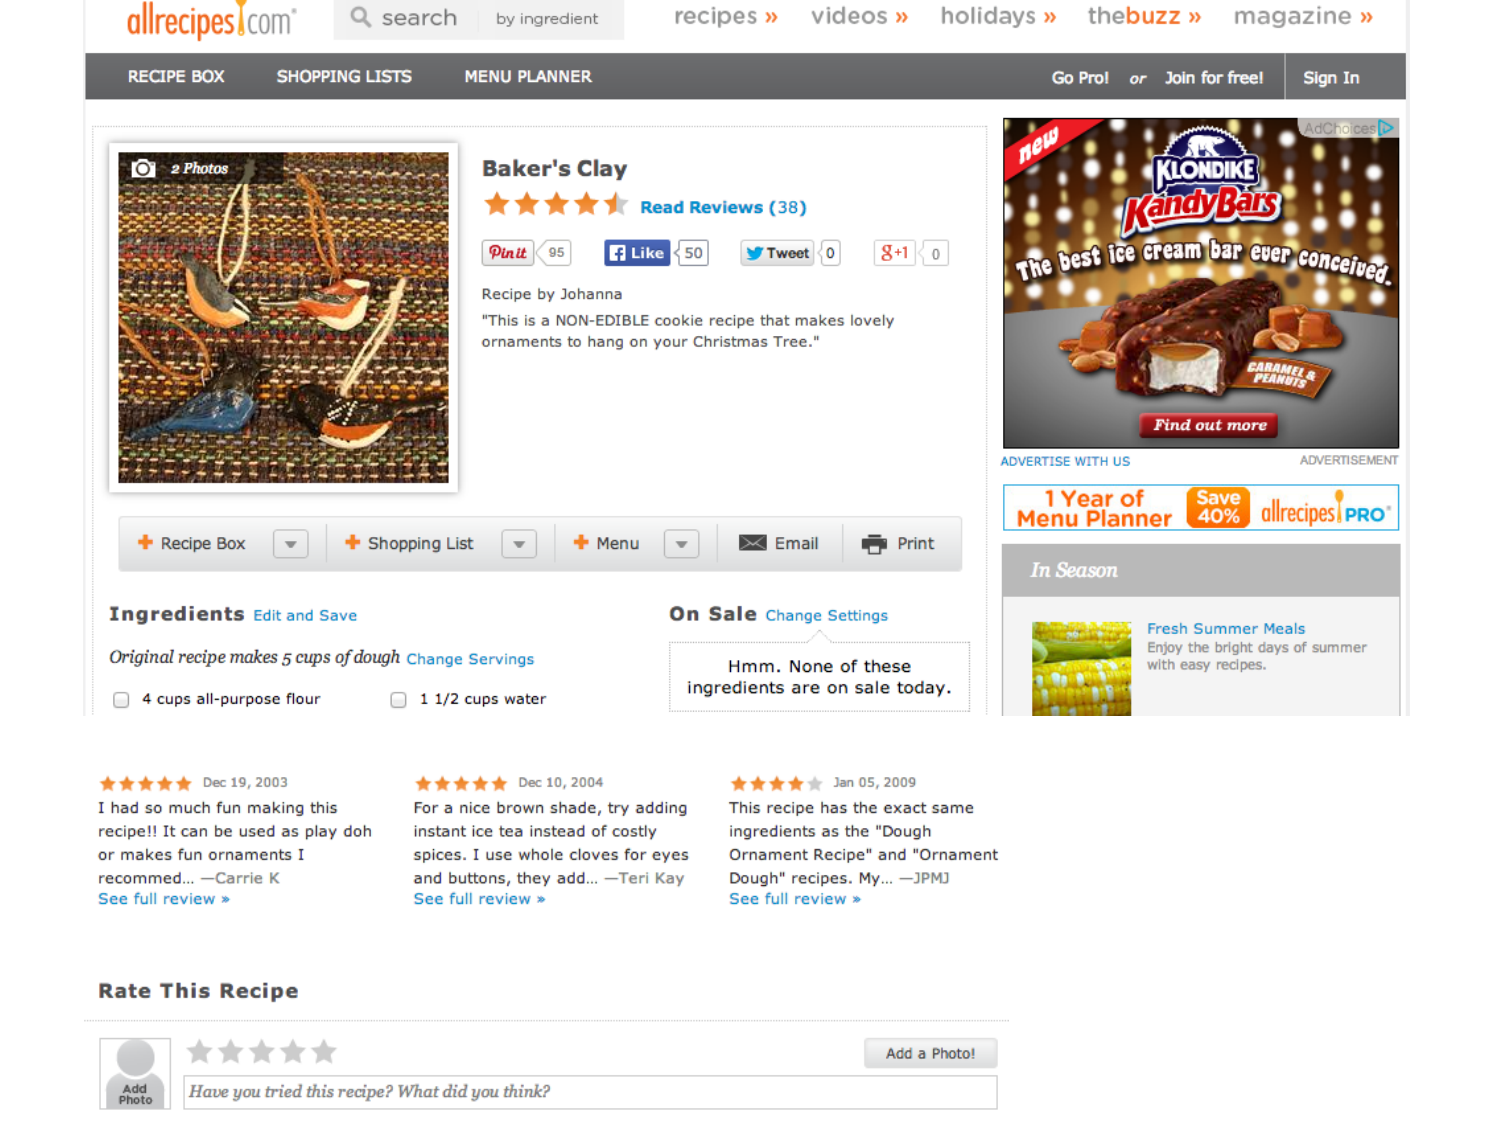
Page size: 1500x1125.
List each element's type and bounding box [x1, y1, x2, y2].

picture [83, 0, 1411, 716]
picture [83, 765, 1009, 1125]
